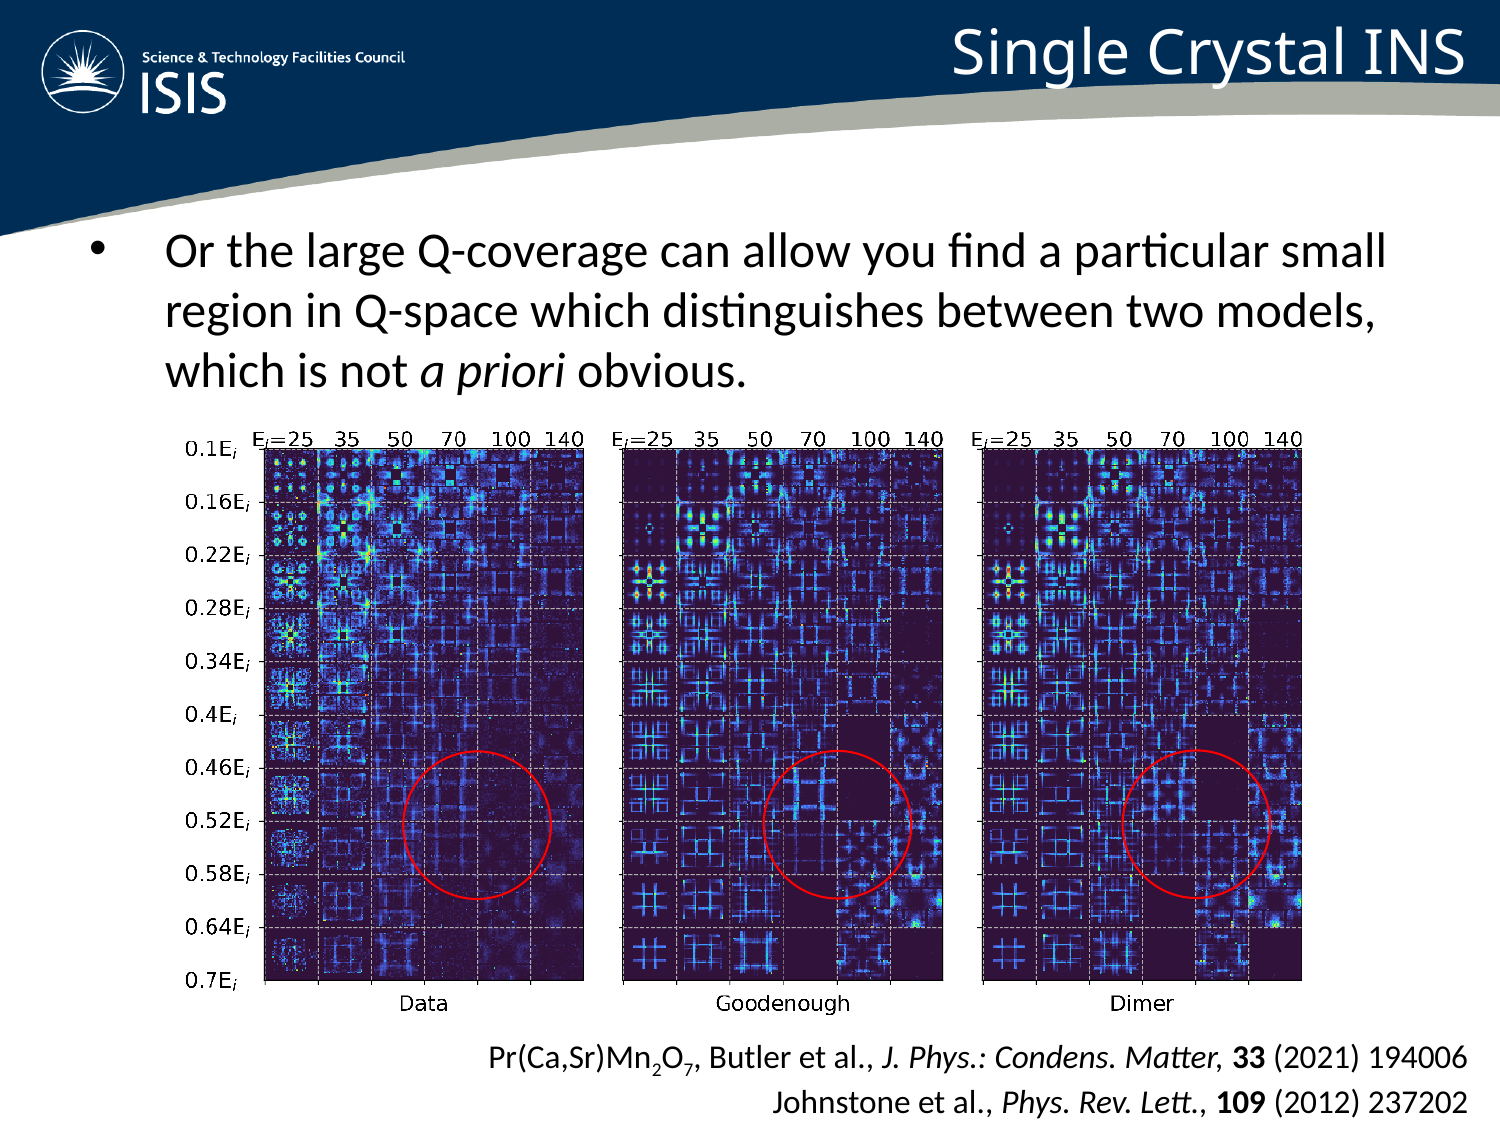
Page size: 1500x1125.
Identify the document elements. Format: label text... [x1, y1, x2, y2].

picture [0, 0, 1500, 302]
text_box Single Crystal INS [442, 3, 1483, 96]
picture [184, 415, 1329, 1022]
text_box Pr(Ca,Sr)Mn2O7, Butler et al., J. Phys.: Condens. Matter, 33 (2021) 194006 Johnstone et al., Phys. Rev. Lett., 109 (2012) 237202 [473, 1027, 1484, 1125]
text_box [403, 750, 1271, 899]
list Or the large Q-coverage can allow you find a particular small region in Q-space which distinguishes between two models, which is not a priori obvious. [75, 210, 1438, 1005]
